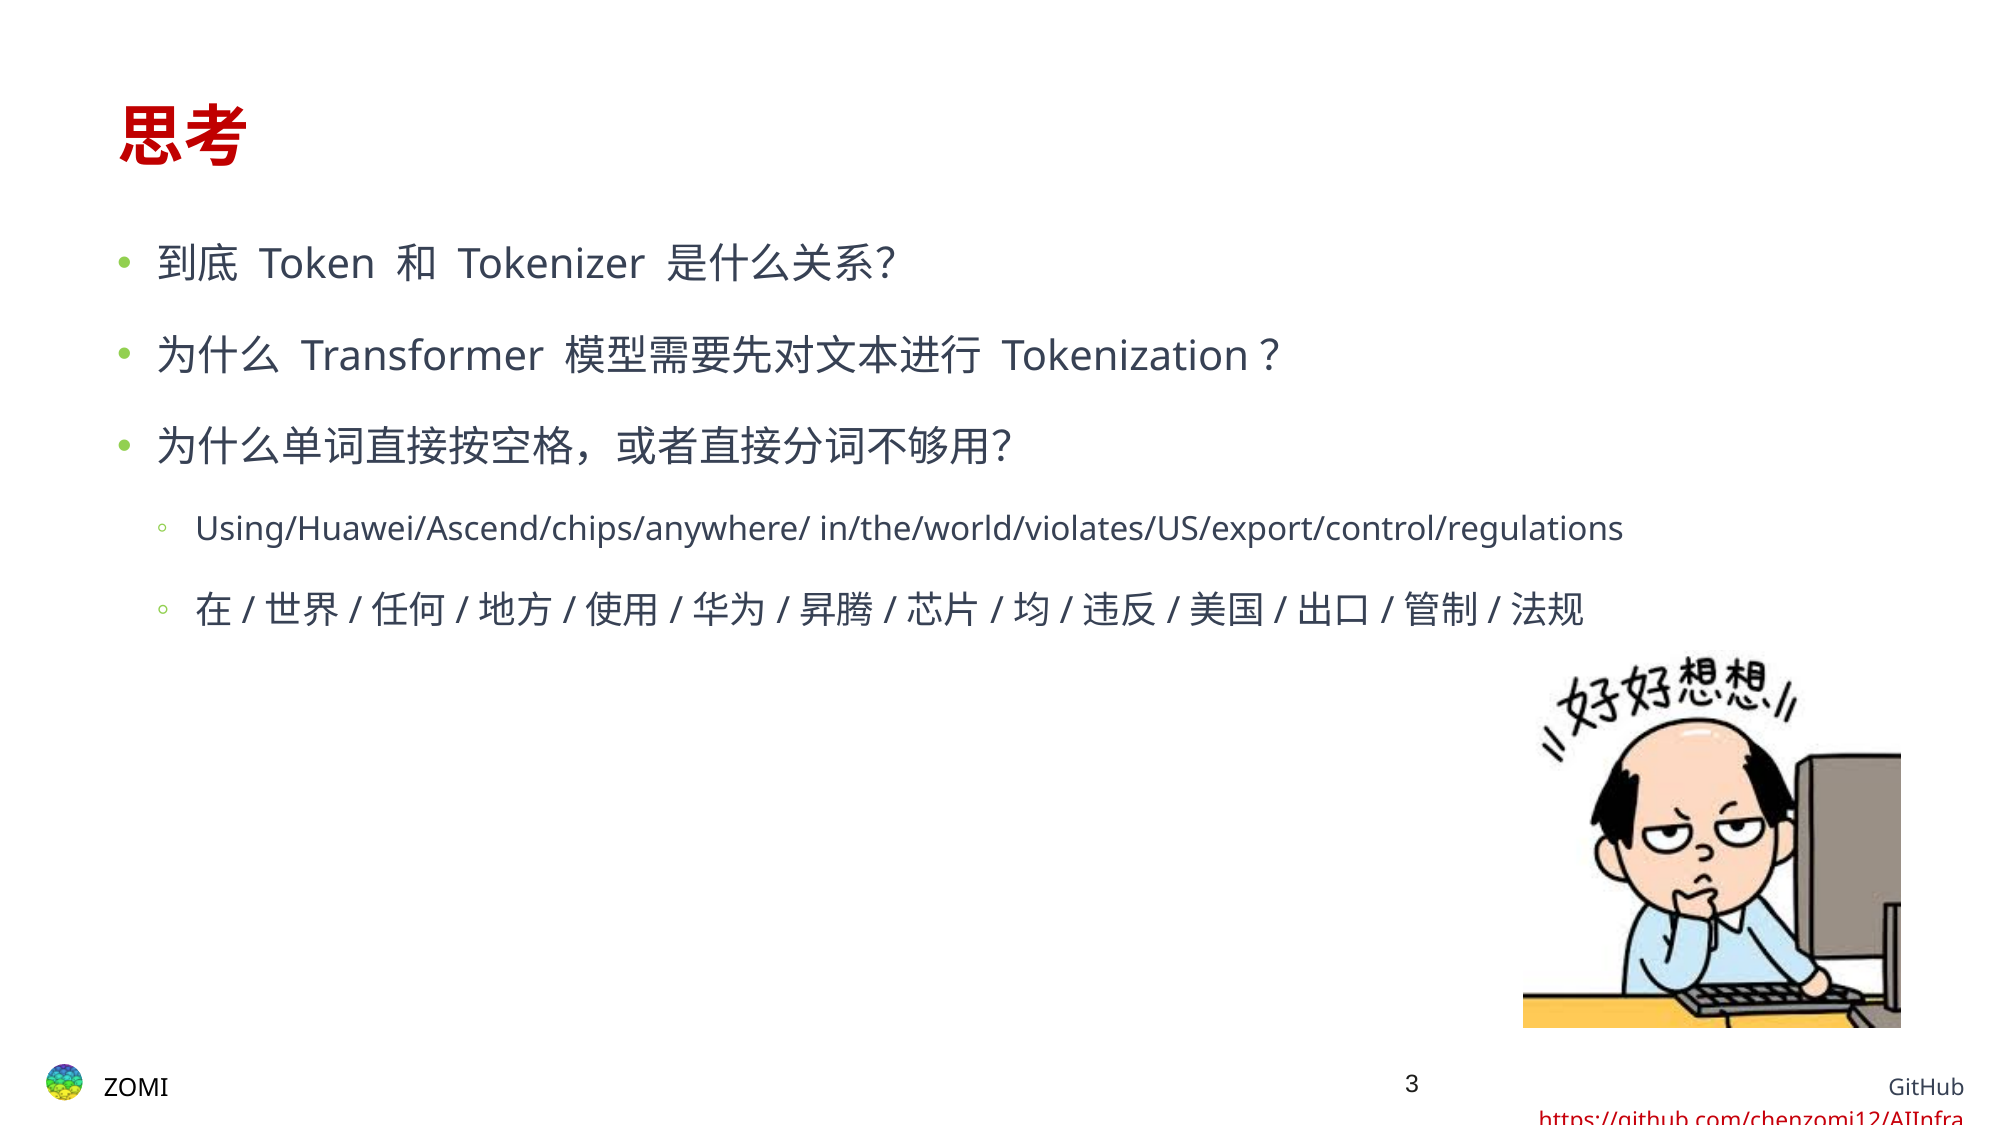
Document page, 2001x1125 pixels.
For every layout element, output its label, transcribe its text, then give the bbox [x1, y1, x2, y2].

list 到底 Token 和 Tokenizer 是什么关系？ 为什么 Transformer 模型需要先对文本进行 Tokenization？ 为什么单词直接按空格，或者直接分词不够用？ Using/Huawei/Ascend/chips/anywhere/ in/the/world/violates/US/export/control/regulations 在/世界/任何/地方/使用/华为/昇腾/芯片/均/违反/美国/出口/管制/法规 [102, 204, 1901, 1043]
picture [1523, 649, 1902, 1028]
picture [47, 1065, 82, 1100]
title 思考 [102, 85, 1901, 183]
